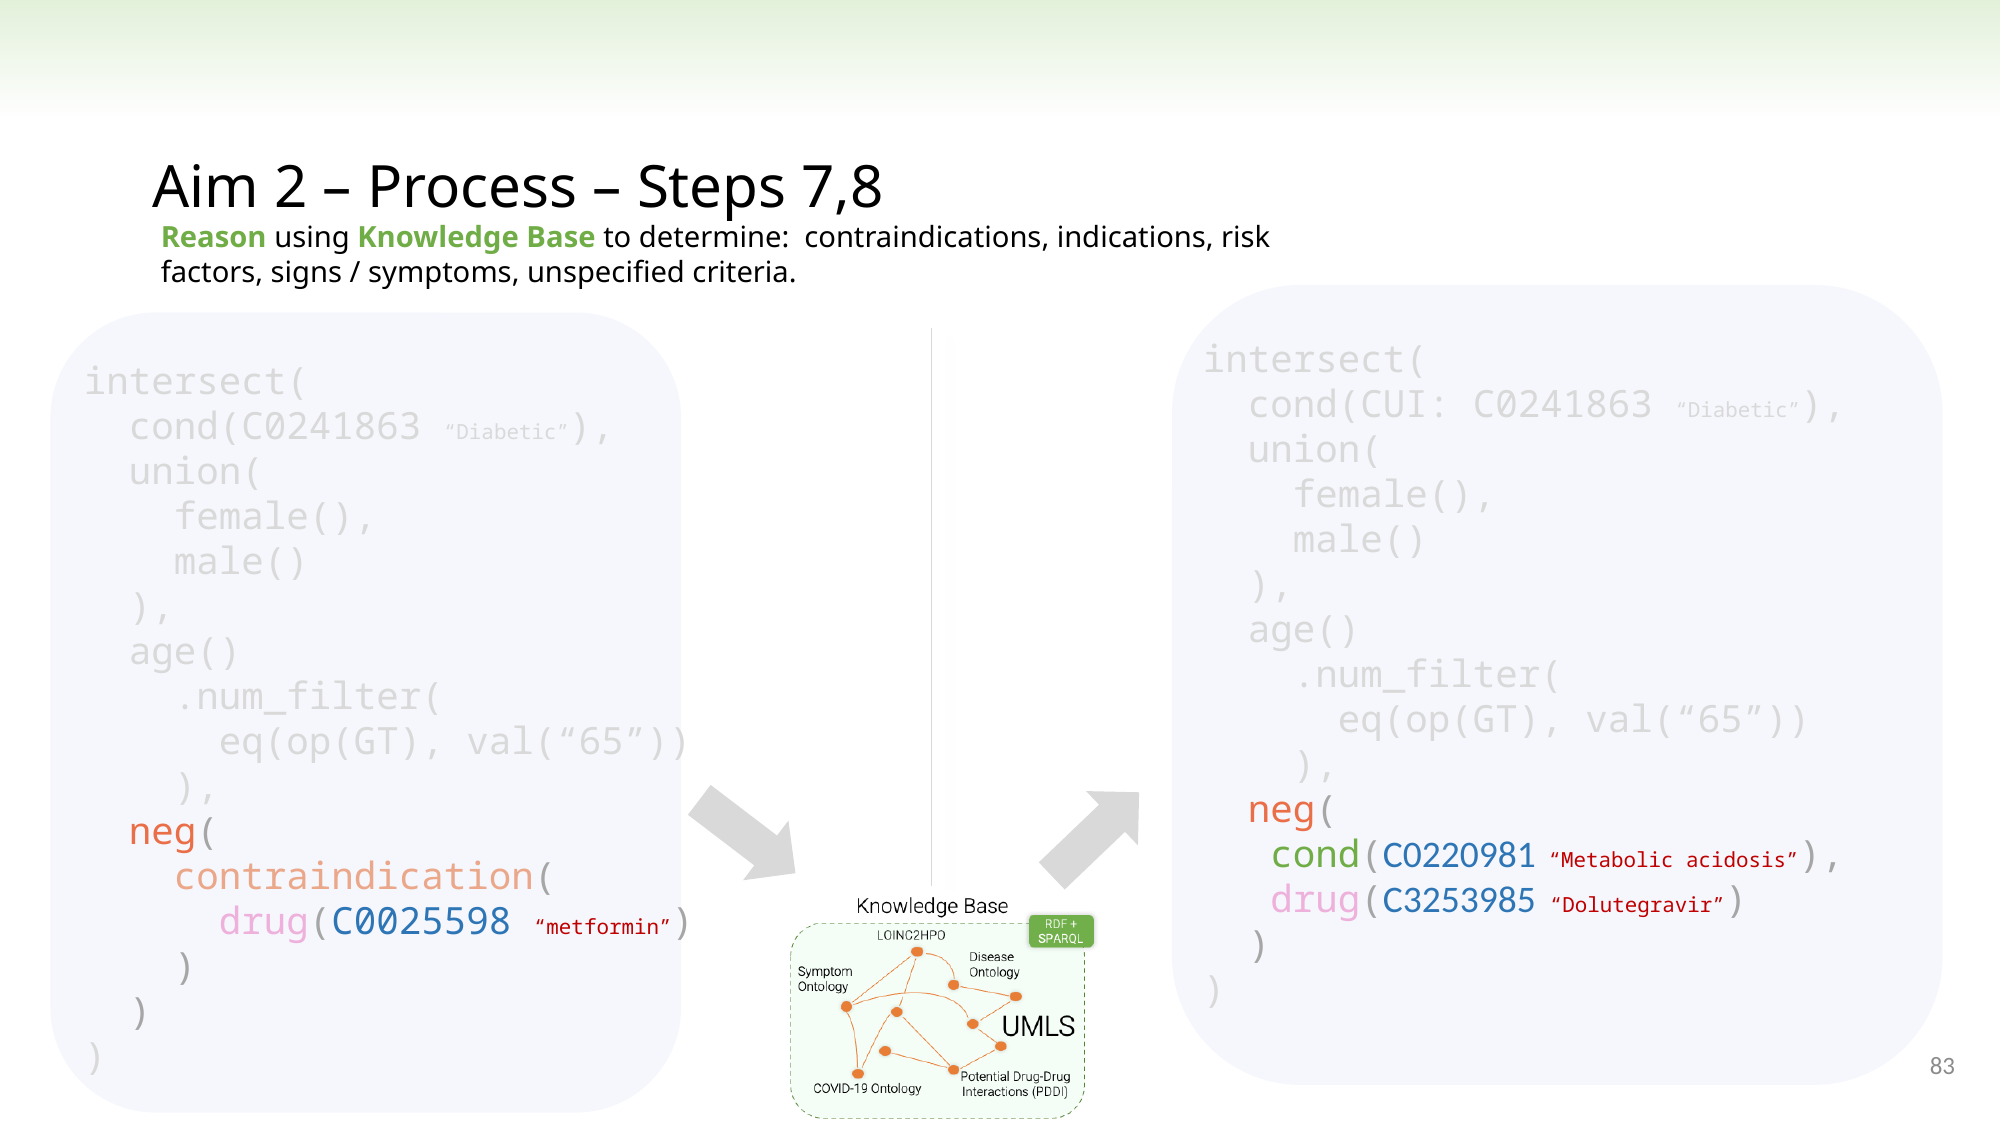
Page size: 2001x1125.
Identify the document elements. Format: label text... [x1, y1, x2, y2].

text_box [1171, 284, 1958, 1085]
text_box Reason using Knowledge Base to determine: contraindications, indications, risk factors, signs / symptoms, unspecified criteria. [146, 210, 1336, 366]
text_box Aim 2 – Process – Steps 7,8 [137, 141, 932, 227]
picture [783, 891, 1099, 1123]
slide_number 83 [1520, 1035, 1971, 1096]
text_box [734, 801, 797, 882]
text_box [1037, 790, 1141, 891]
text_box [50, 312, 734, 1113]
